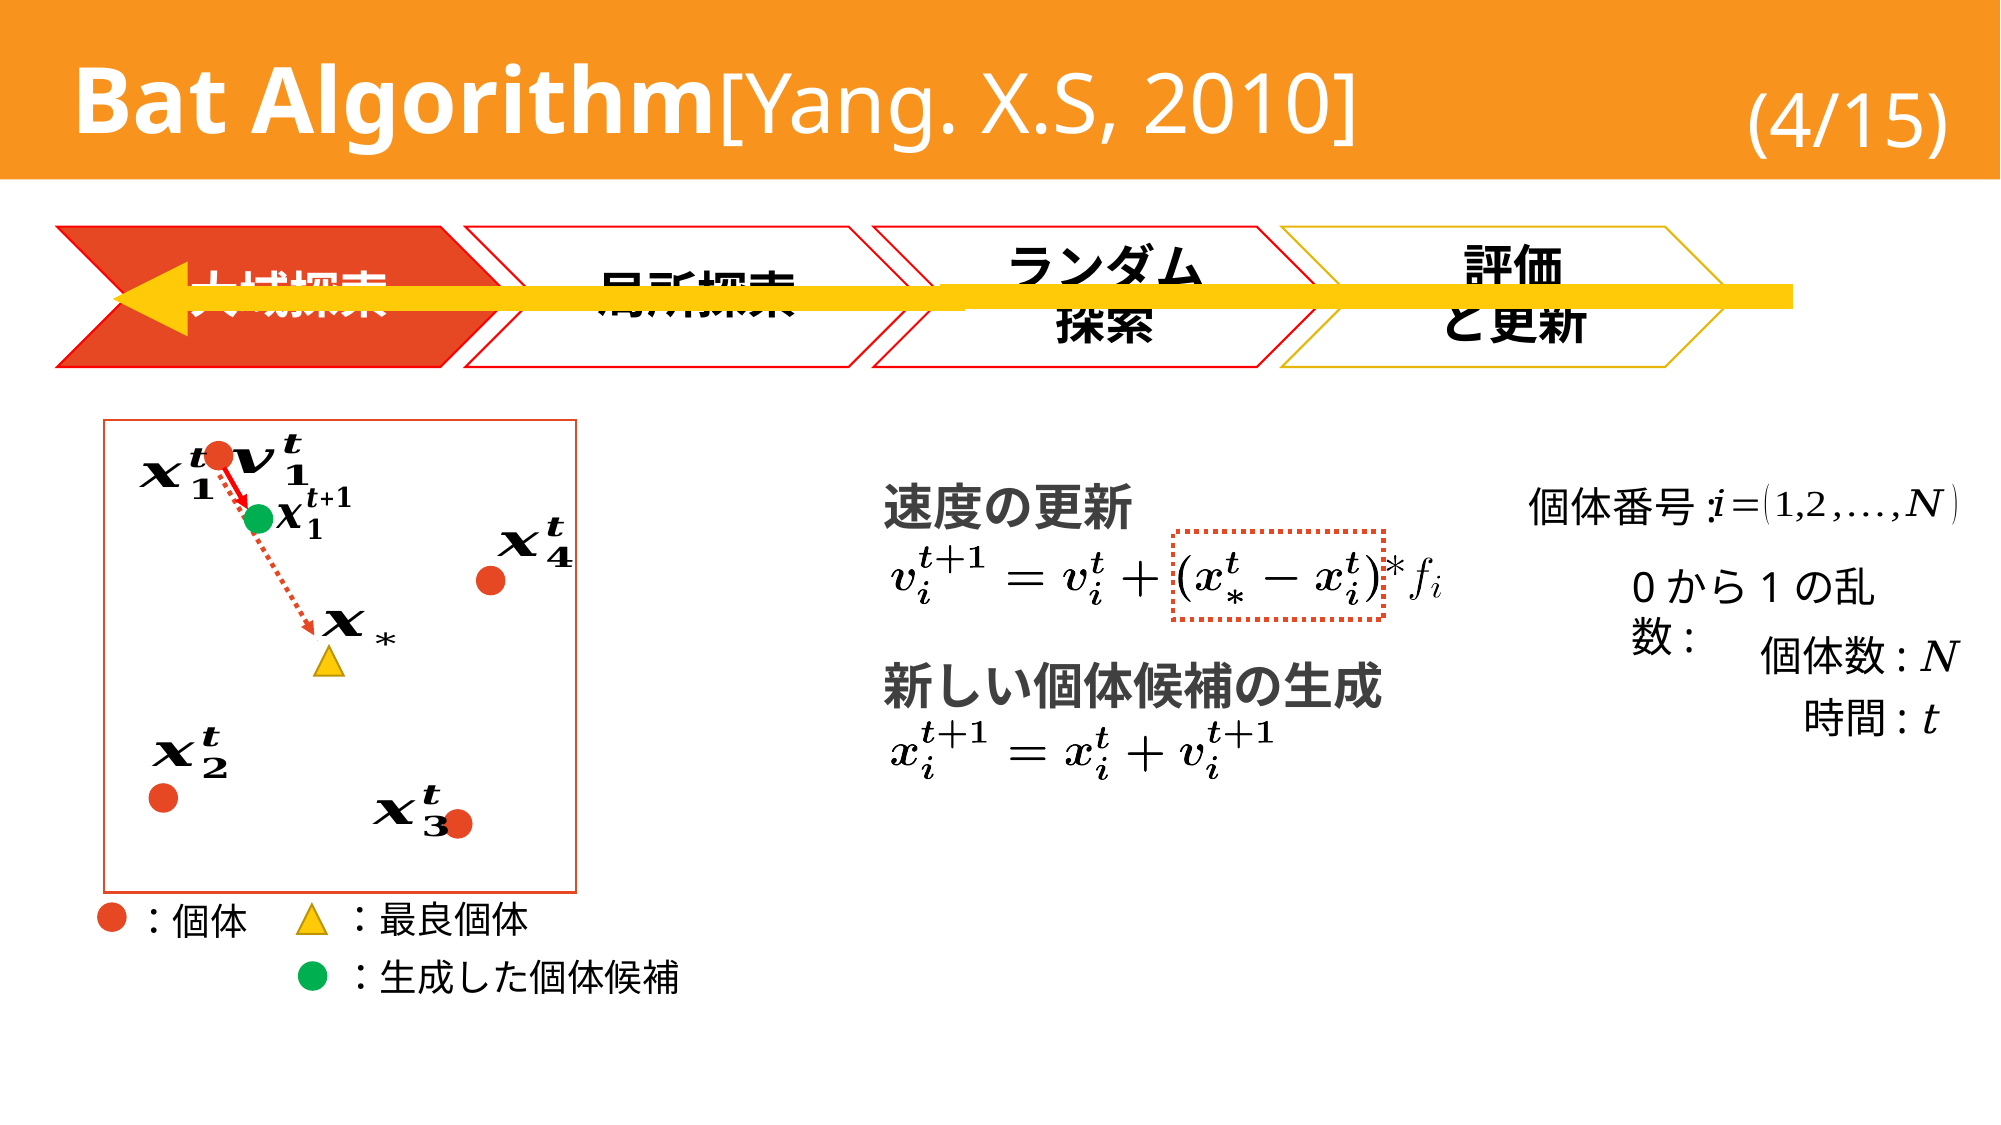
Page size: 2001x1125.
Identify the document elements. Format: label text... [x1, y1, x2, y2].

text_box 速度の更新 [868, 468, 1493, 543]
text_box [221, 469, 251, 508]
text_box [295, 902, 329, 935]
picture [891, 545, 1441, 605]
text_box 個体数: N [1746, 622, 1978, 688]
text_box [103, 419, 577, 894]
title Bat Algorithm[Yang. X.S, 2010] [56, 0, 2000, 208]
text_box [296, 960, 329, 992]
text_box [312, 643, 346, 677]
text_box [219, 475, 315, 636]
text_box 新しい個体候補の生成 [868, 647, 1493, 722]
text_box [96, 901, 128, 933]
text_box [1172, 531, 1385, 545]
text_box [1172, 605, 1385, 621]
text_box 時間: t [1788, 684, 1979, 750]
text_box 個体番号: [1514, 473, 1864, 539]
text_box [56, 226, 1737, 368]
picture [891, 720, 1273, 780]
